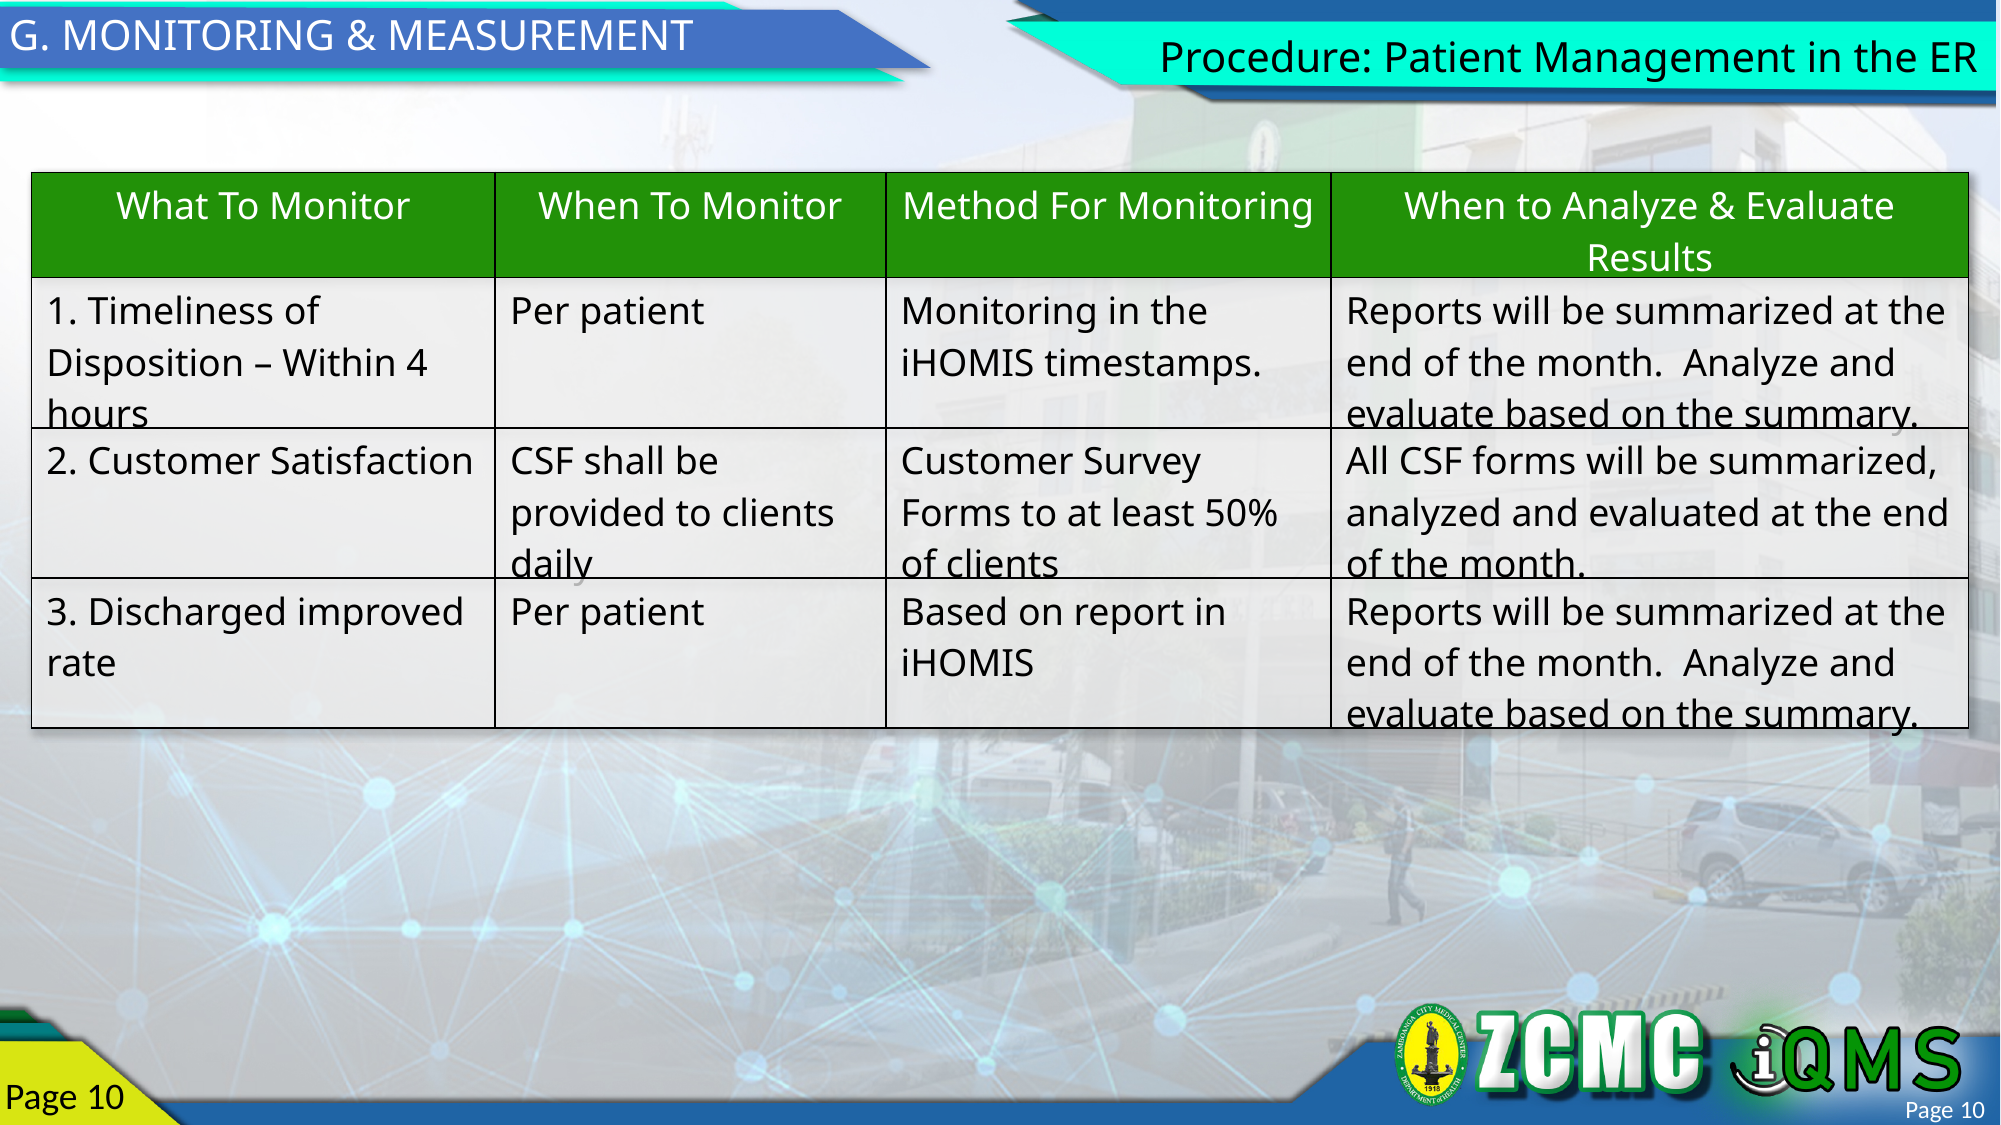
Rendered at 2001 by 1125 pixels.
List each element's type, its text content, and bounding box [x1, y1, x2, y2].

table_header When To Monitor [496, 173, 885, 277]
text_box G. MONITORING & MEASUREMENT [0, 1, 921, 67]
table_cell 1. Timeliness of Disposition – Within 4 hours [32, 278, 494, 427]
table_cell CSF shall be provided to clients daily [496, 429, 885, 577]
table_cell 3. Discharged improved rate [32, 579, 494, 727]
table_cell Reports will be summarized at the end of the month. Analyze and evaluate based on the summary. [1332, 278, 1968, 427]
table_header When to Analyze & Evaluate Results [1332, 173, 1968, 277]
table_cell Monitoring in the iHOMIS timestamps. [887, 278, 1330, 427]
table_cell All CSF forms will be summarized, analyzed and evaluated at the end of the month. [1332, 429, 1968, 577]
text_box [0, 76, 906, 83]
table_cell Per patient [496, 579, 885, 727]
picture [0, 0, 2001, 1125]
text_box [0, 60, 935, 69]
table_cell Customer Survey Forms to at least 50% of clients [887, 429, 1330, 577]
table_header Method For Monitoring [887, 173, 1330, 277]
table_header What To Monitor [32, 173, 494, 277]
table_cell Based on report in iHOMIS [887, 579, 1330, 727]
table_cell Per patient [496, 278, 885, 427]
text_box Page 10 [0, 1064, 184, 1125]
table_cell 2. Customer Satisfaction [32, 429, 494, 577]
table_cell Reports will be summarized at the end of the month. Analyze and evaluate based on the summary. [1332, 579, 1968, 727]
